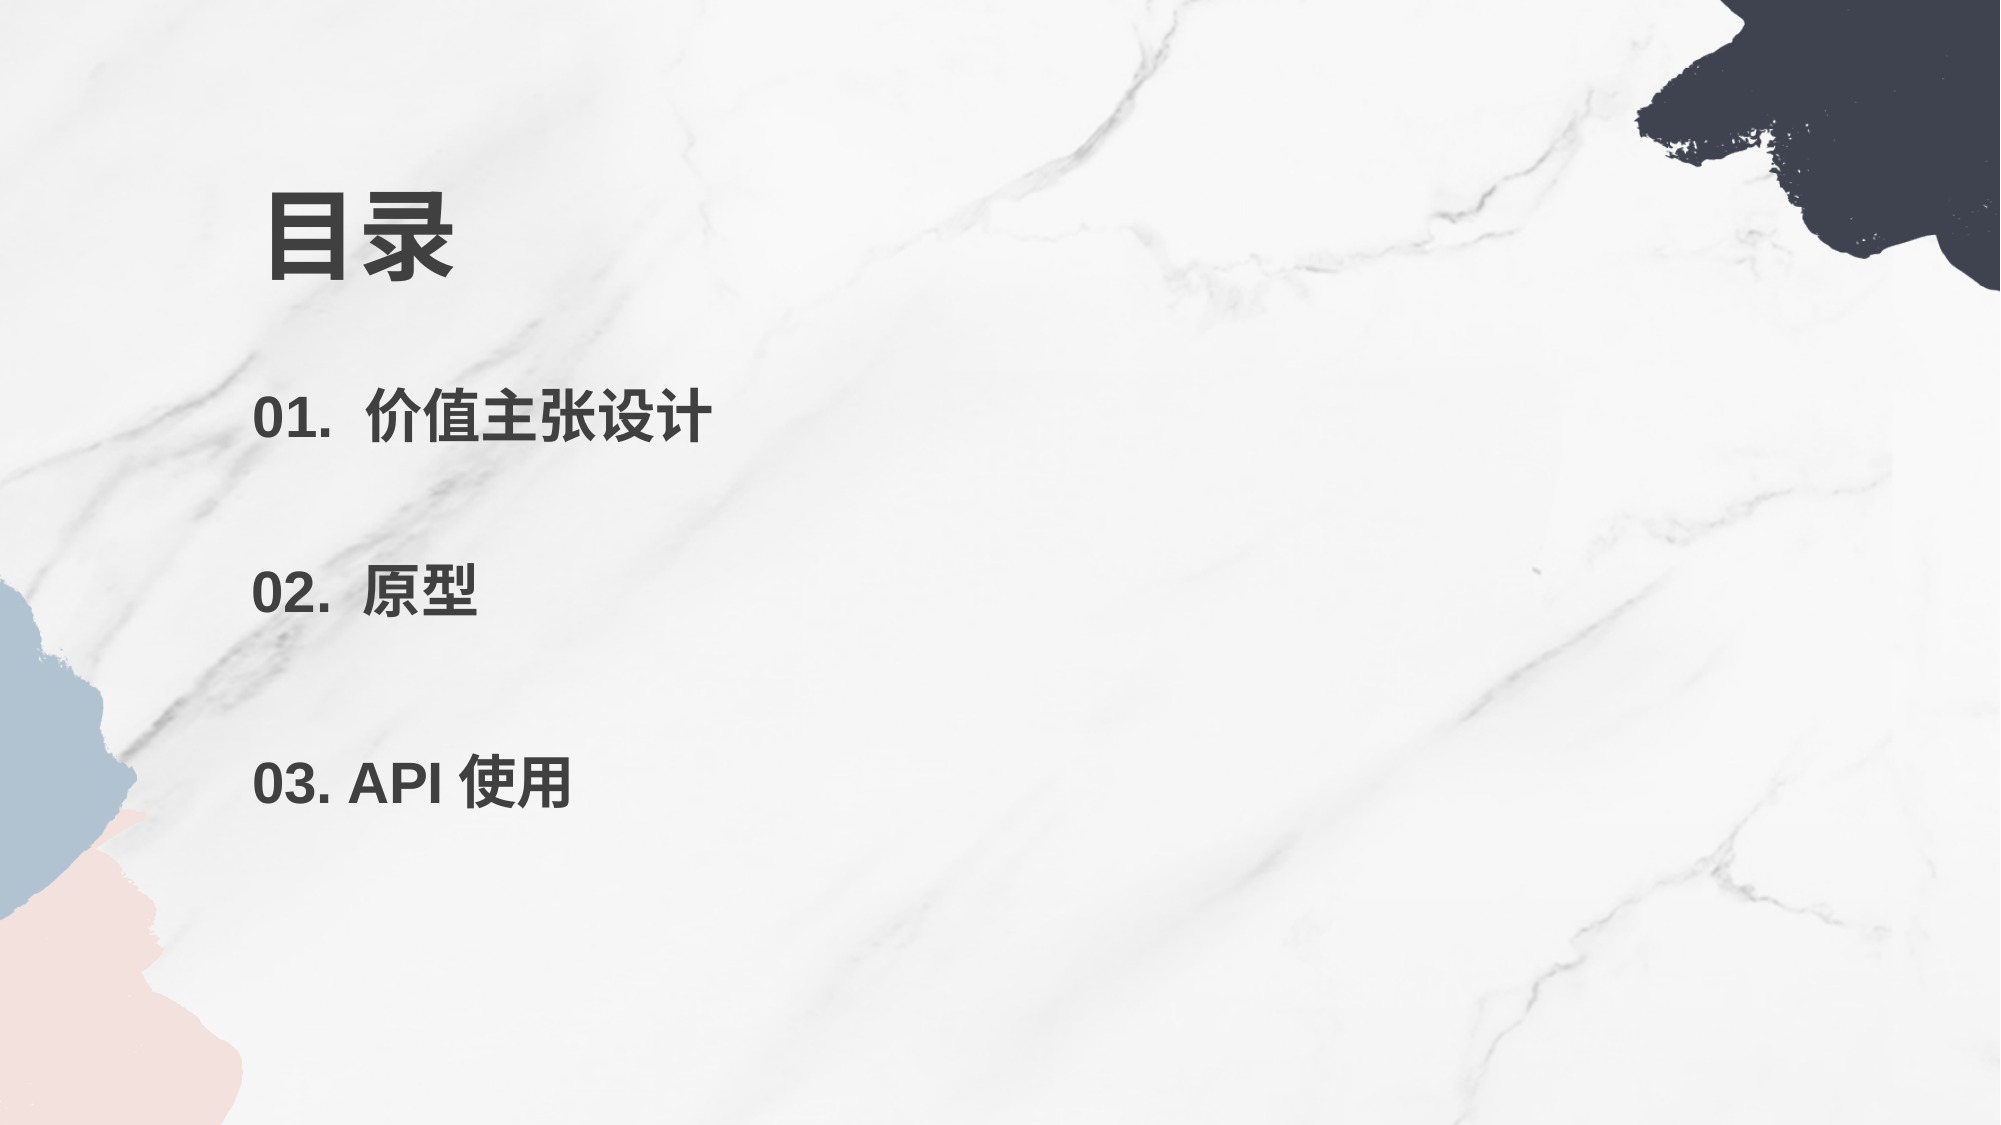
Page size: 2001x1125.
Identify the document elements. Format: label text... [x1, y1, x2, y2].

text_box 02. 原型 [236, 546, 495, 632]
text_box 目录 [243, 164, 474, 300]
text_box 01. 价值主张设计 [237, 372, 729, 457]
text_box 03. API使用 [237, 738, 590, 823]
picture [0, 0, 2000, 1125]
